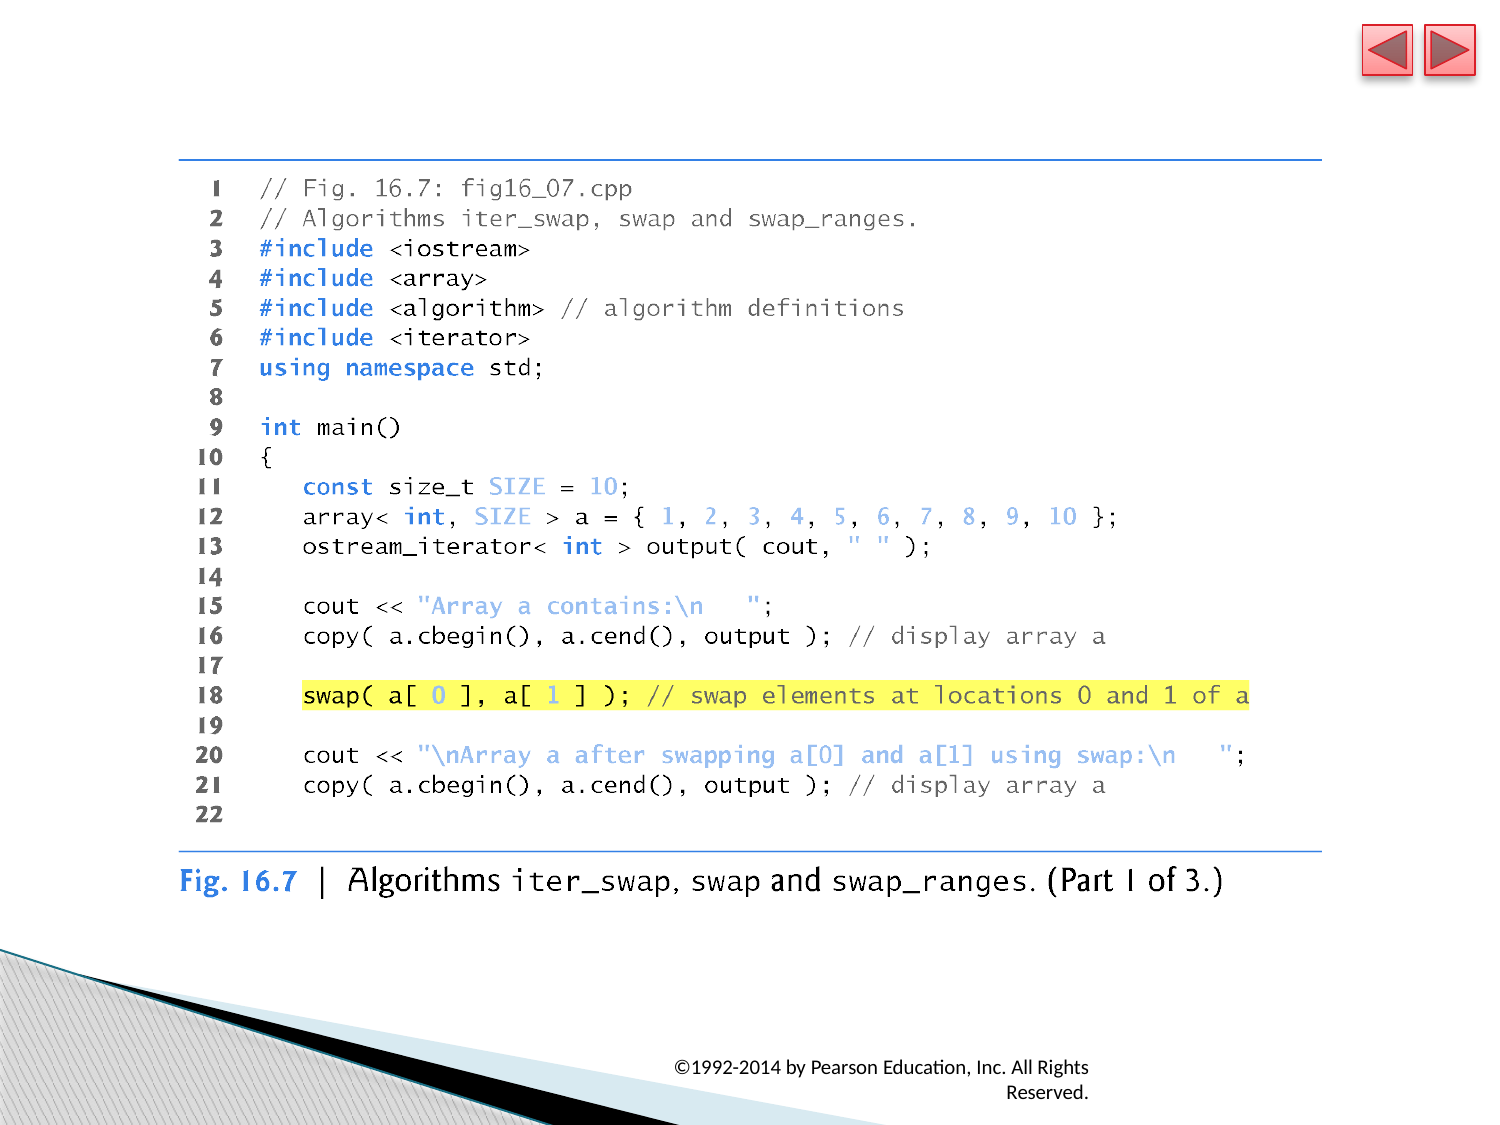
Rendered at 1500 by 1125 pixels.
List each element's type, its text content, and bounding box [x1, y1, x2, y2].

footer ©1992-2014 by Pearson Education, Inc. All Rights Reserved. [650, 1051, 1105, 1112]
picture [0, 106, 1500, 1018]
